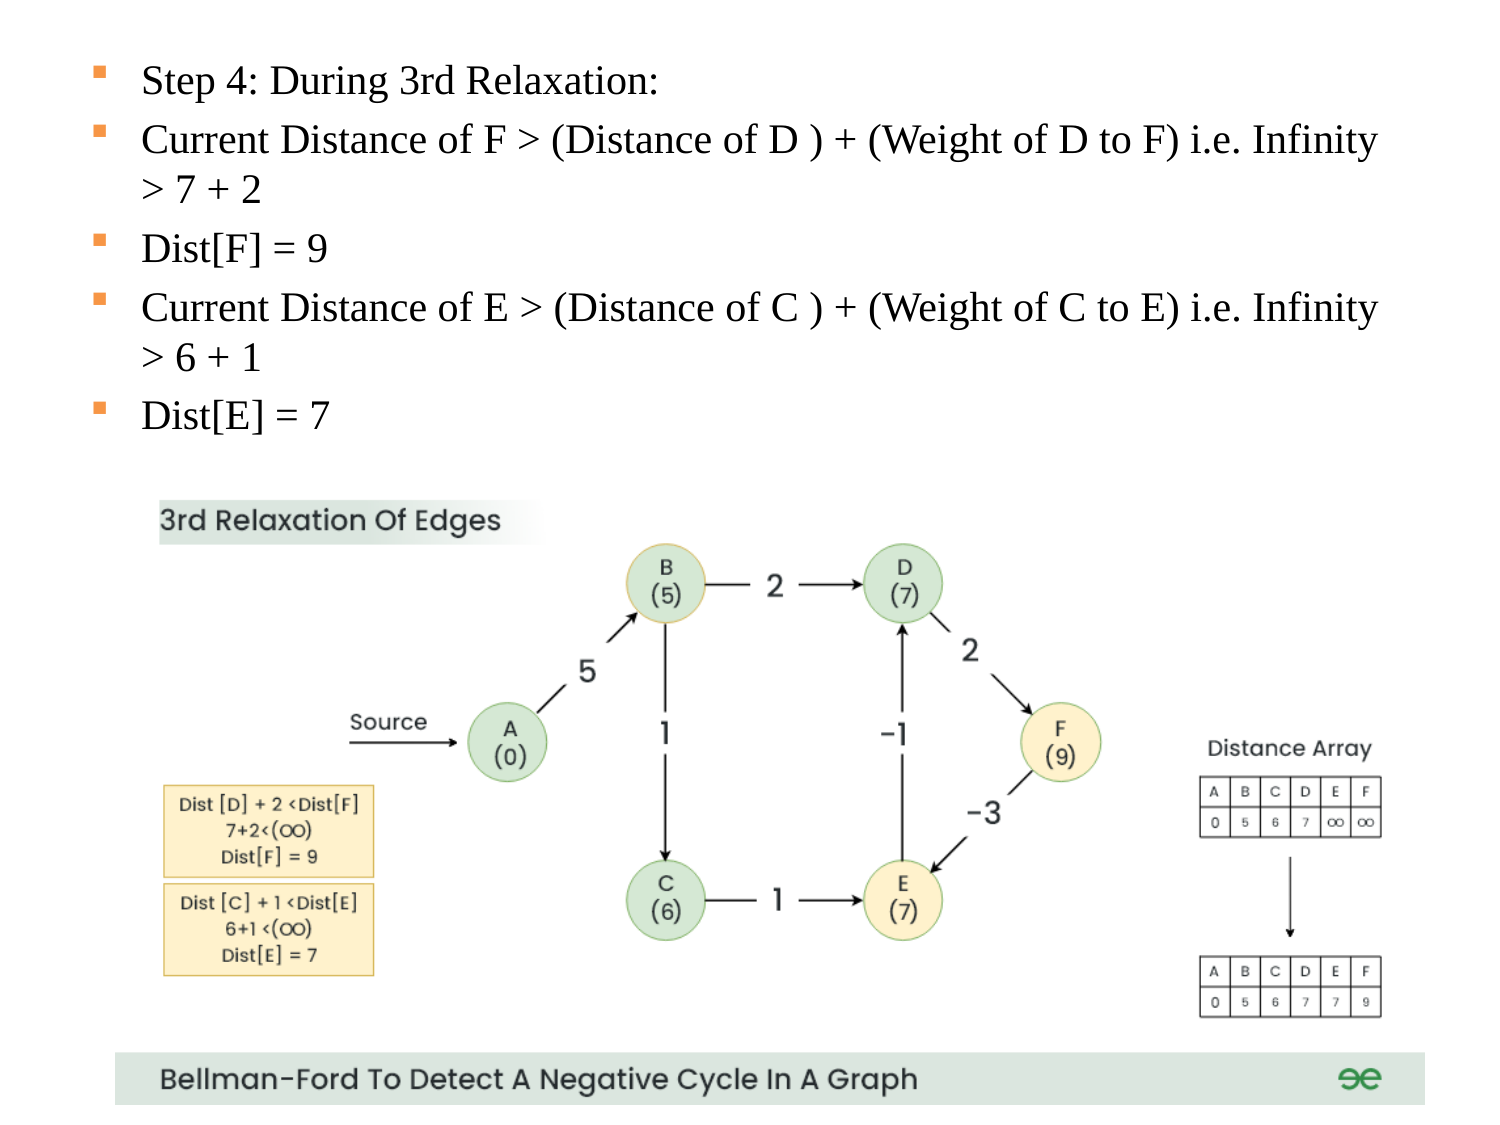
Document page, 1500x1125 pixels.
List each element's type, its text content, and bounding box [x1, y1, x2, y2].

list Step 4: During 3rd Relaxation: Current Distance of F > (Distance of D ) + (Weight of D to F) i.e. Infinity > 7 + 2 Dist[F] = 9 Current Distance of E > (Distance of C ) + (Weight of C to E) i.e. Infinity > 6 + 1 Dist[E] = 7 [75, 45, 1425, 450]
picture [115, 449, 1426, 1105]
